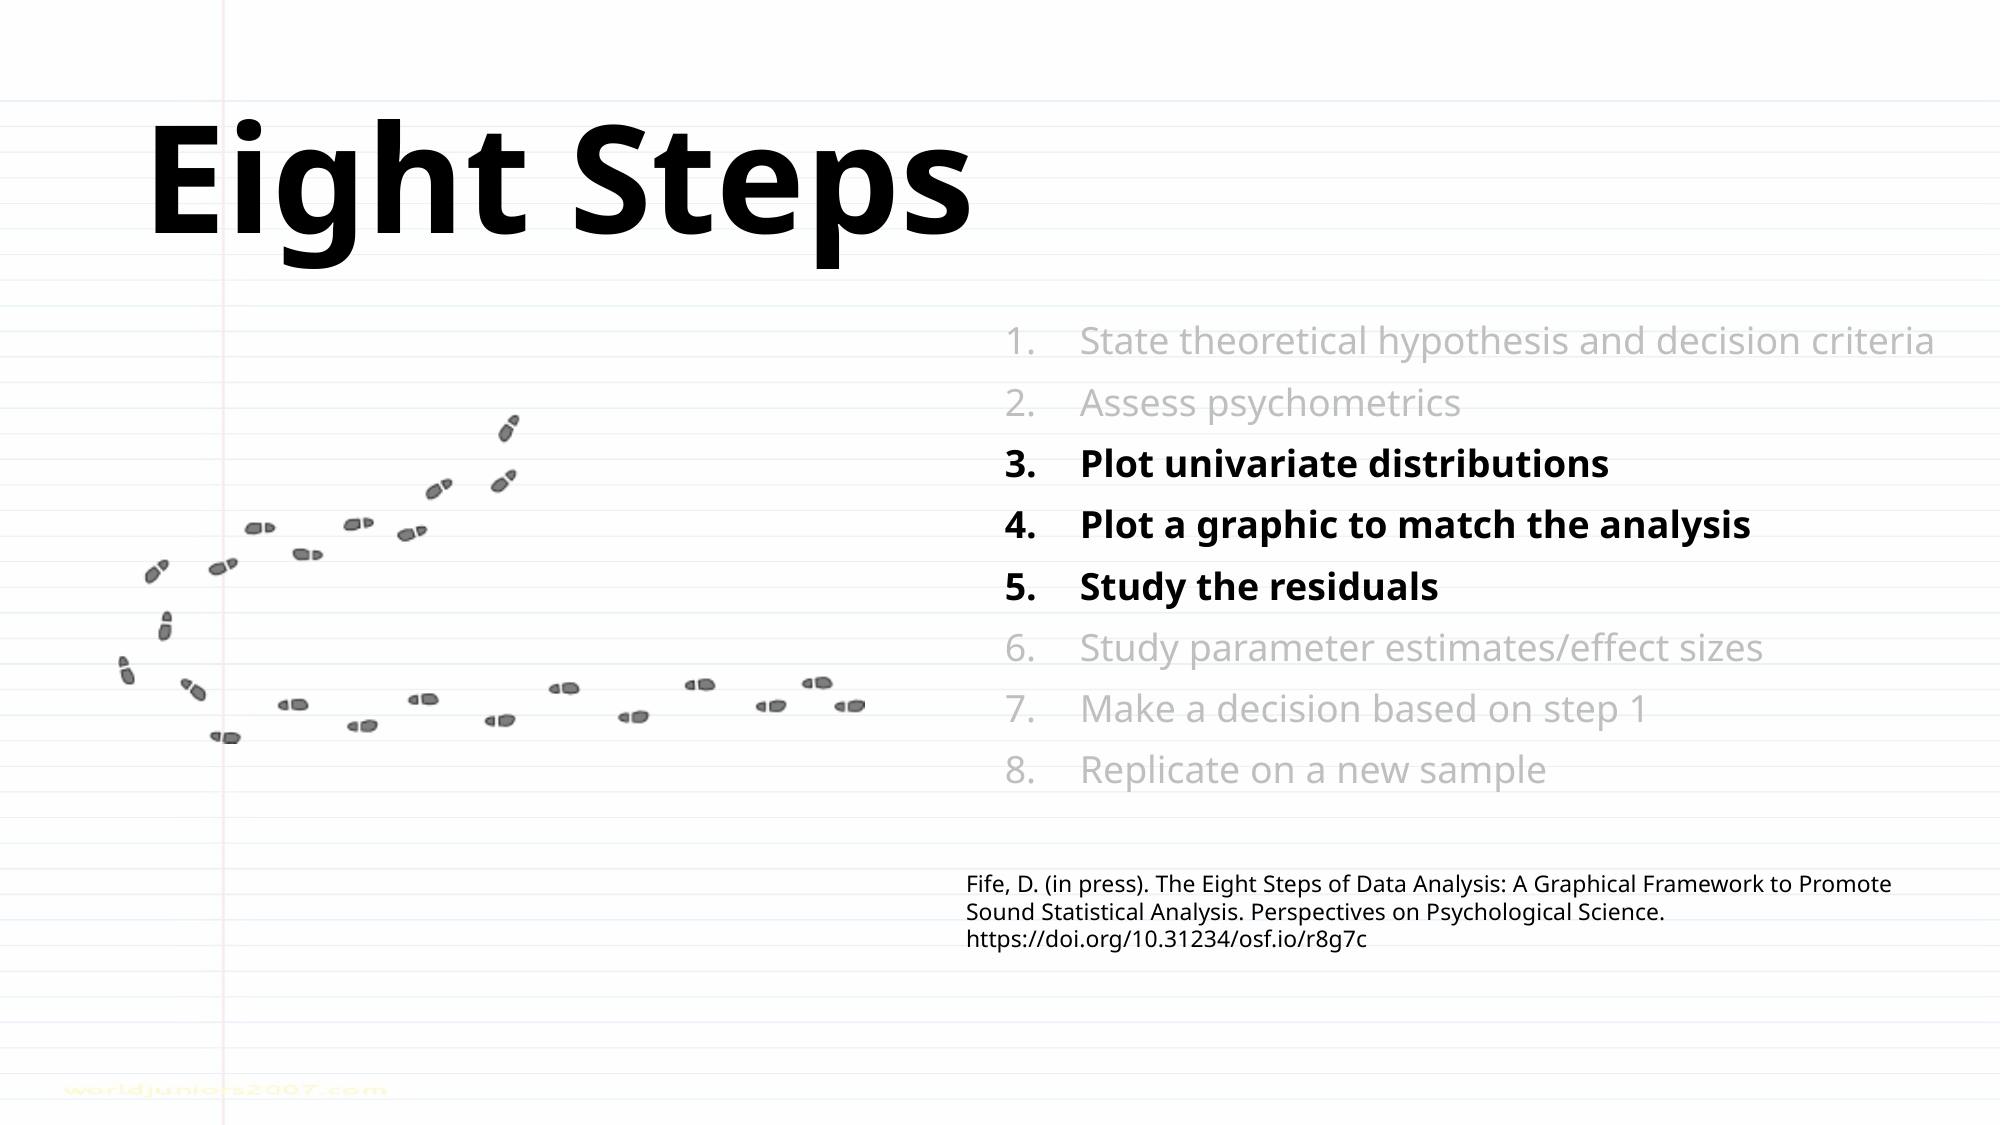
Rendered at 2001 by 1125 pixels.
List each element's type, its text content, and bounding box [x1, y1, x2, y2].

picture [118, 412, 865, 744]
list State theoretical hypothesis and decision criteria Assess psychometrics Plot univariate distributions Plot a graphic to match the analysis Study the residuals Study parameter estimates/effect sizes Make a decision based on step 1 Replicate on a new sample [989, 314, 2000, 1029]
title Eight Steps [127, 76, 1853, 294]
text_box Fife, D. (in press). The Eight Steps of Data Analysis: A Graphical Framework to Promote Sound Statistical Analysis. Perspectives on Psychological Science. https://doi.org/10.31234/osf.io/r8g7c [951, 862, 1969, 960]
